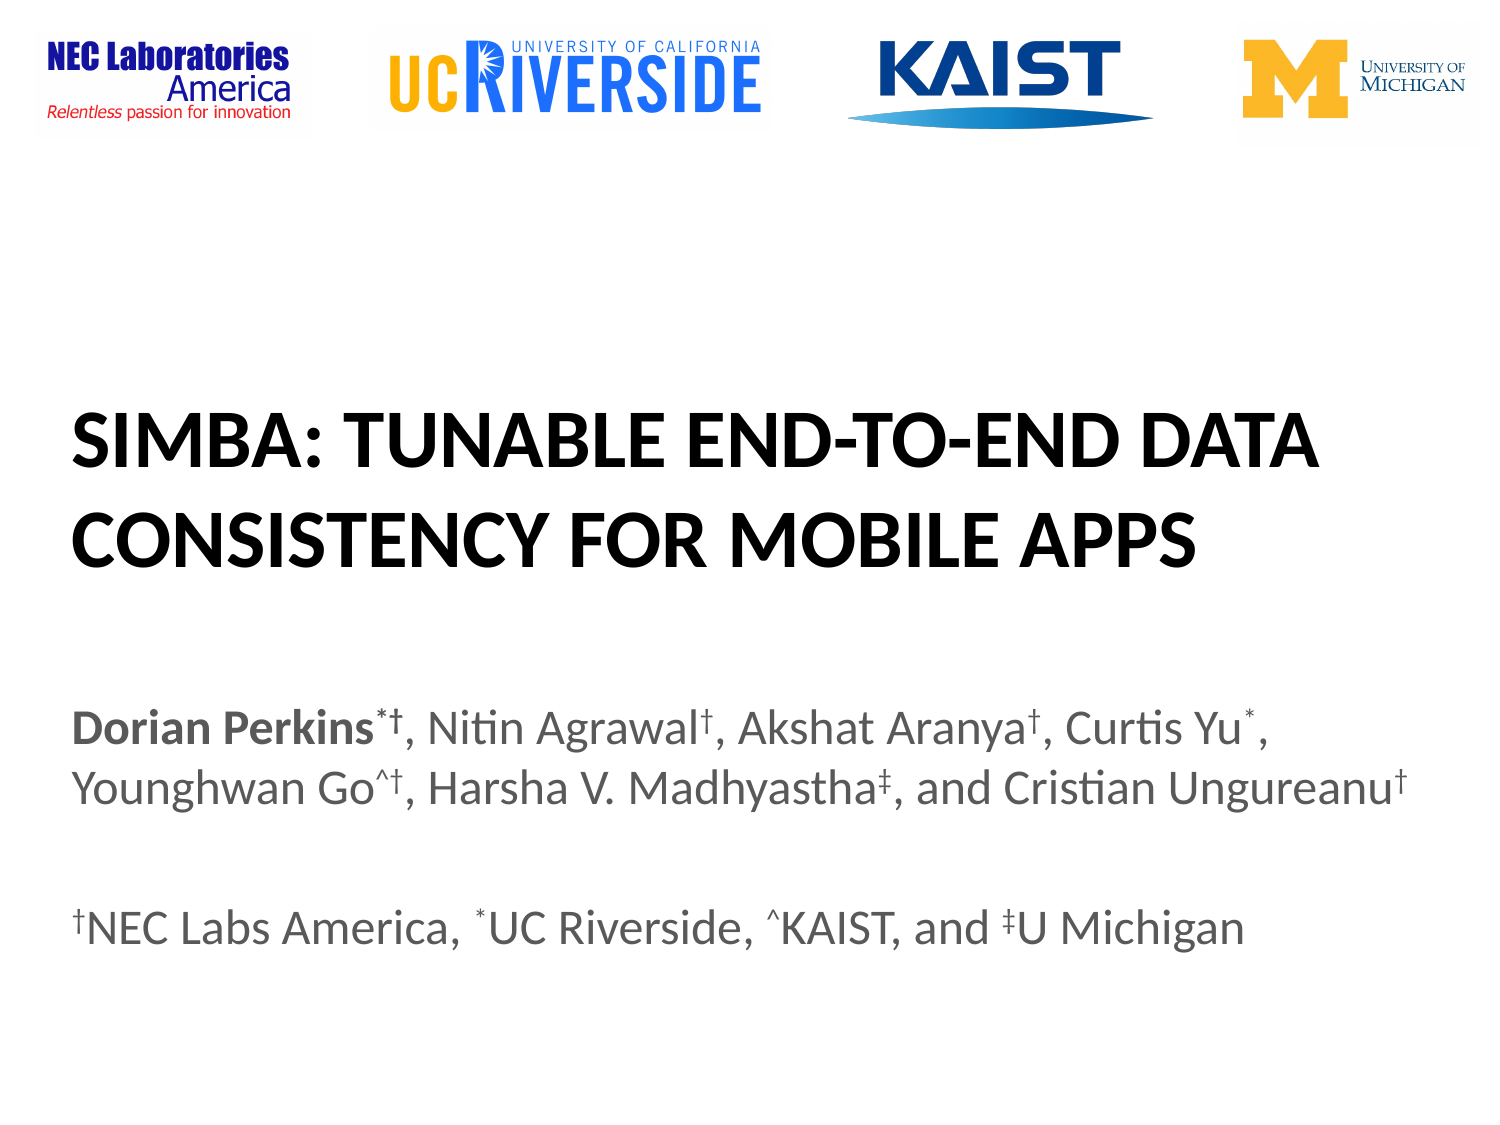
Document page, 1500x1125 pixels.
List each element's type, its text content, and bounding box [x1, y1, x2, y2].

picture [847, 41, 1164, 130]
picture [1235, 19, 1482, 147]
list Dorian Perkins*†, Nitin Agrawal†, Akshat Aranya†, Curtis Yu*, Younghwan Go^†, Harsha V. Madhyastha‡, and Cristian Ungureanu† †NEC Labs America, *UC Riverside, ^KAIST, and ‡U Michigan [56, 665, 1500, 1032]
picture [369, 26, 773, 133]
title Simba: Tunable End-to-End Data Consistency For Mobile Apps [56, 376, 1439, 601]
picture [33, 32, 313, 138]
